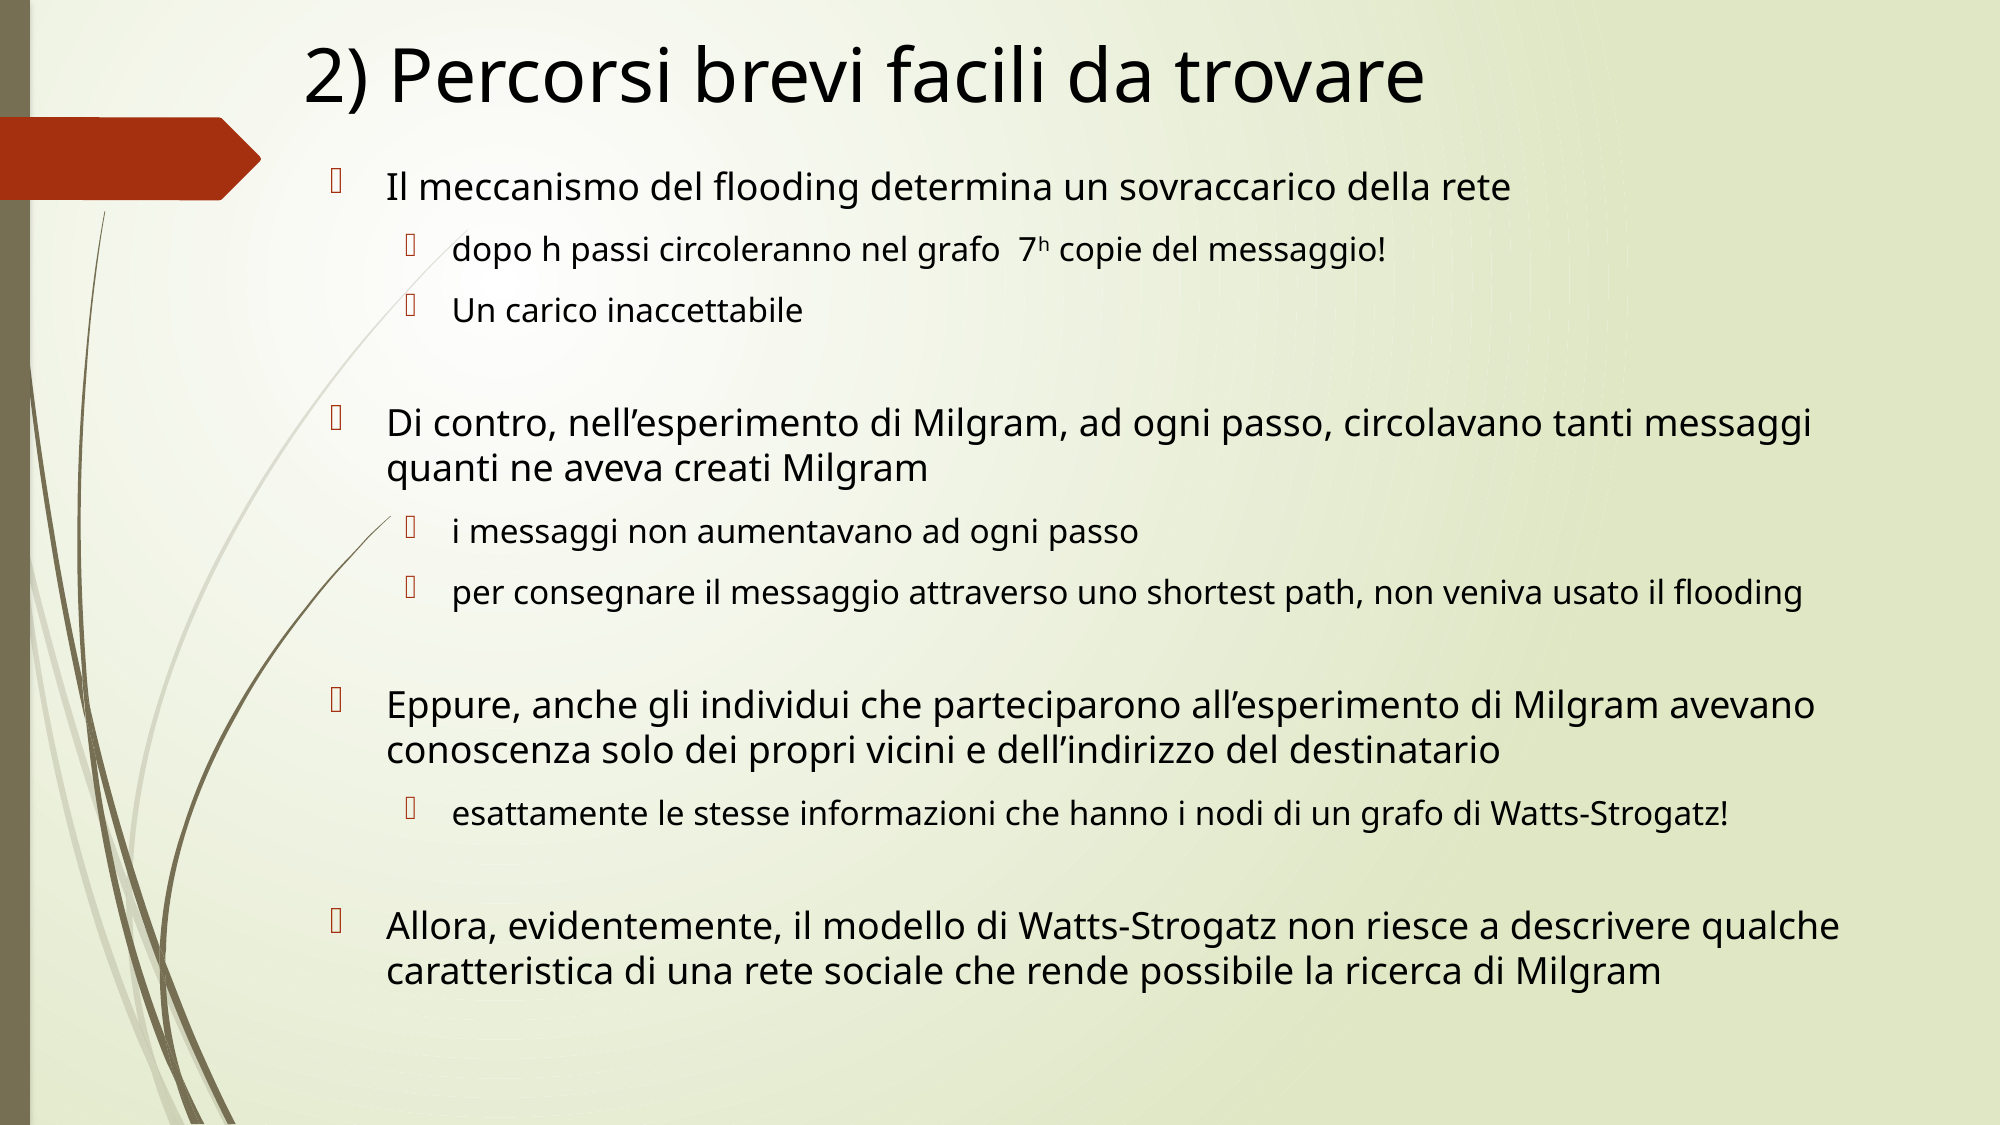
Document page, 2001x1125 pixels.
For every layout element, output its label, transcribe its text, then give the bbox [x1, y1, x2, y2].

title 2) Percorsi brevi facili da trovare [288, 19, 1751, 172]
